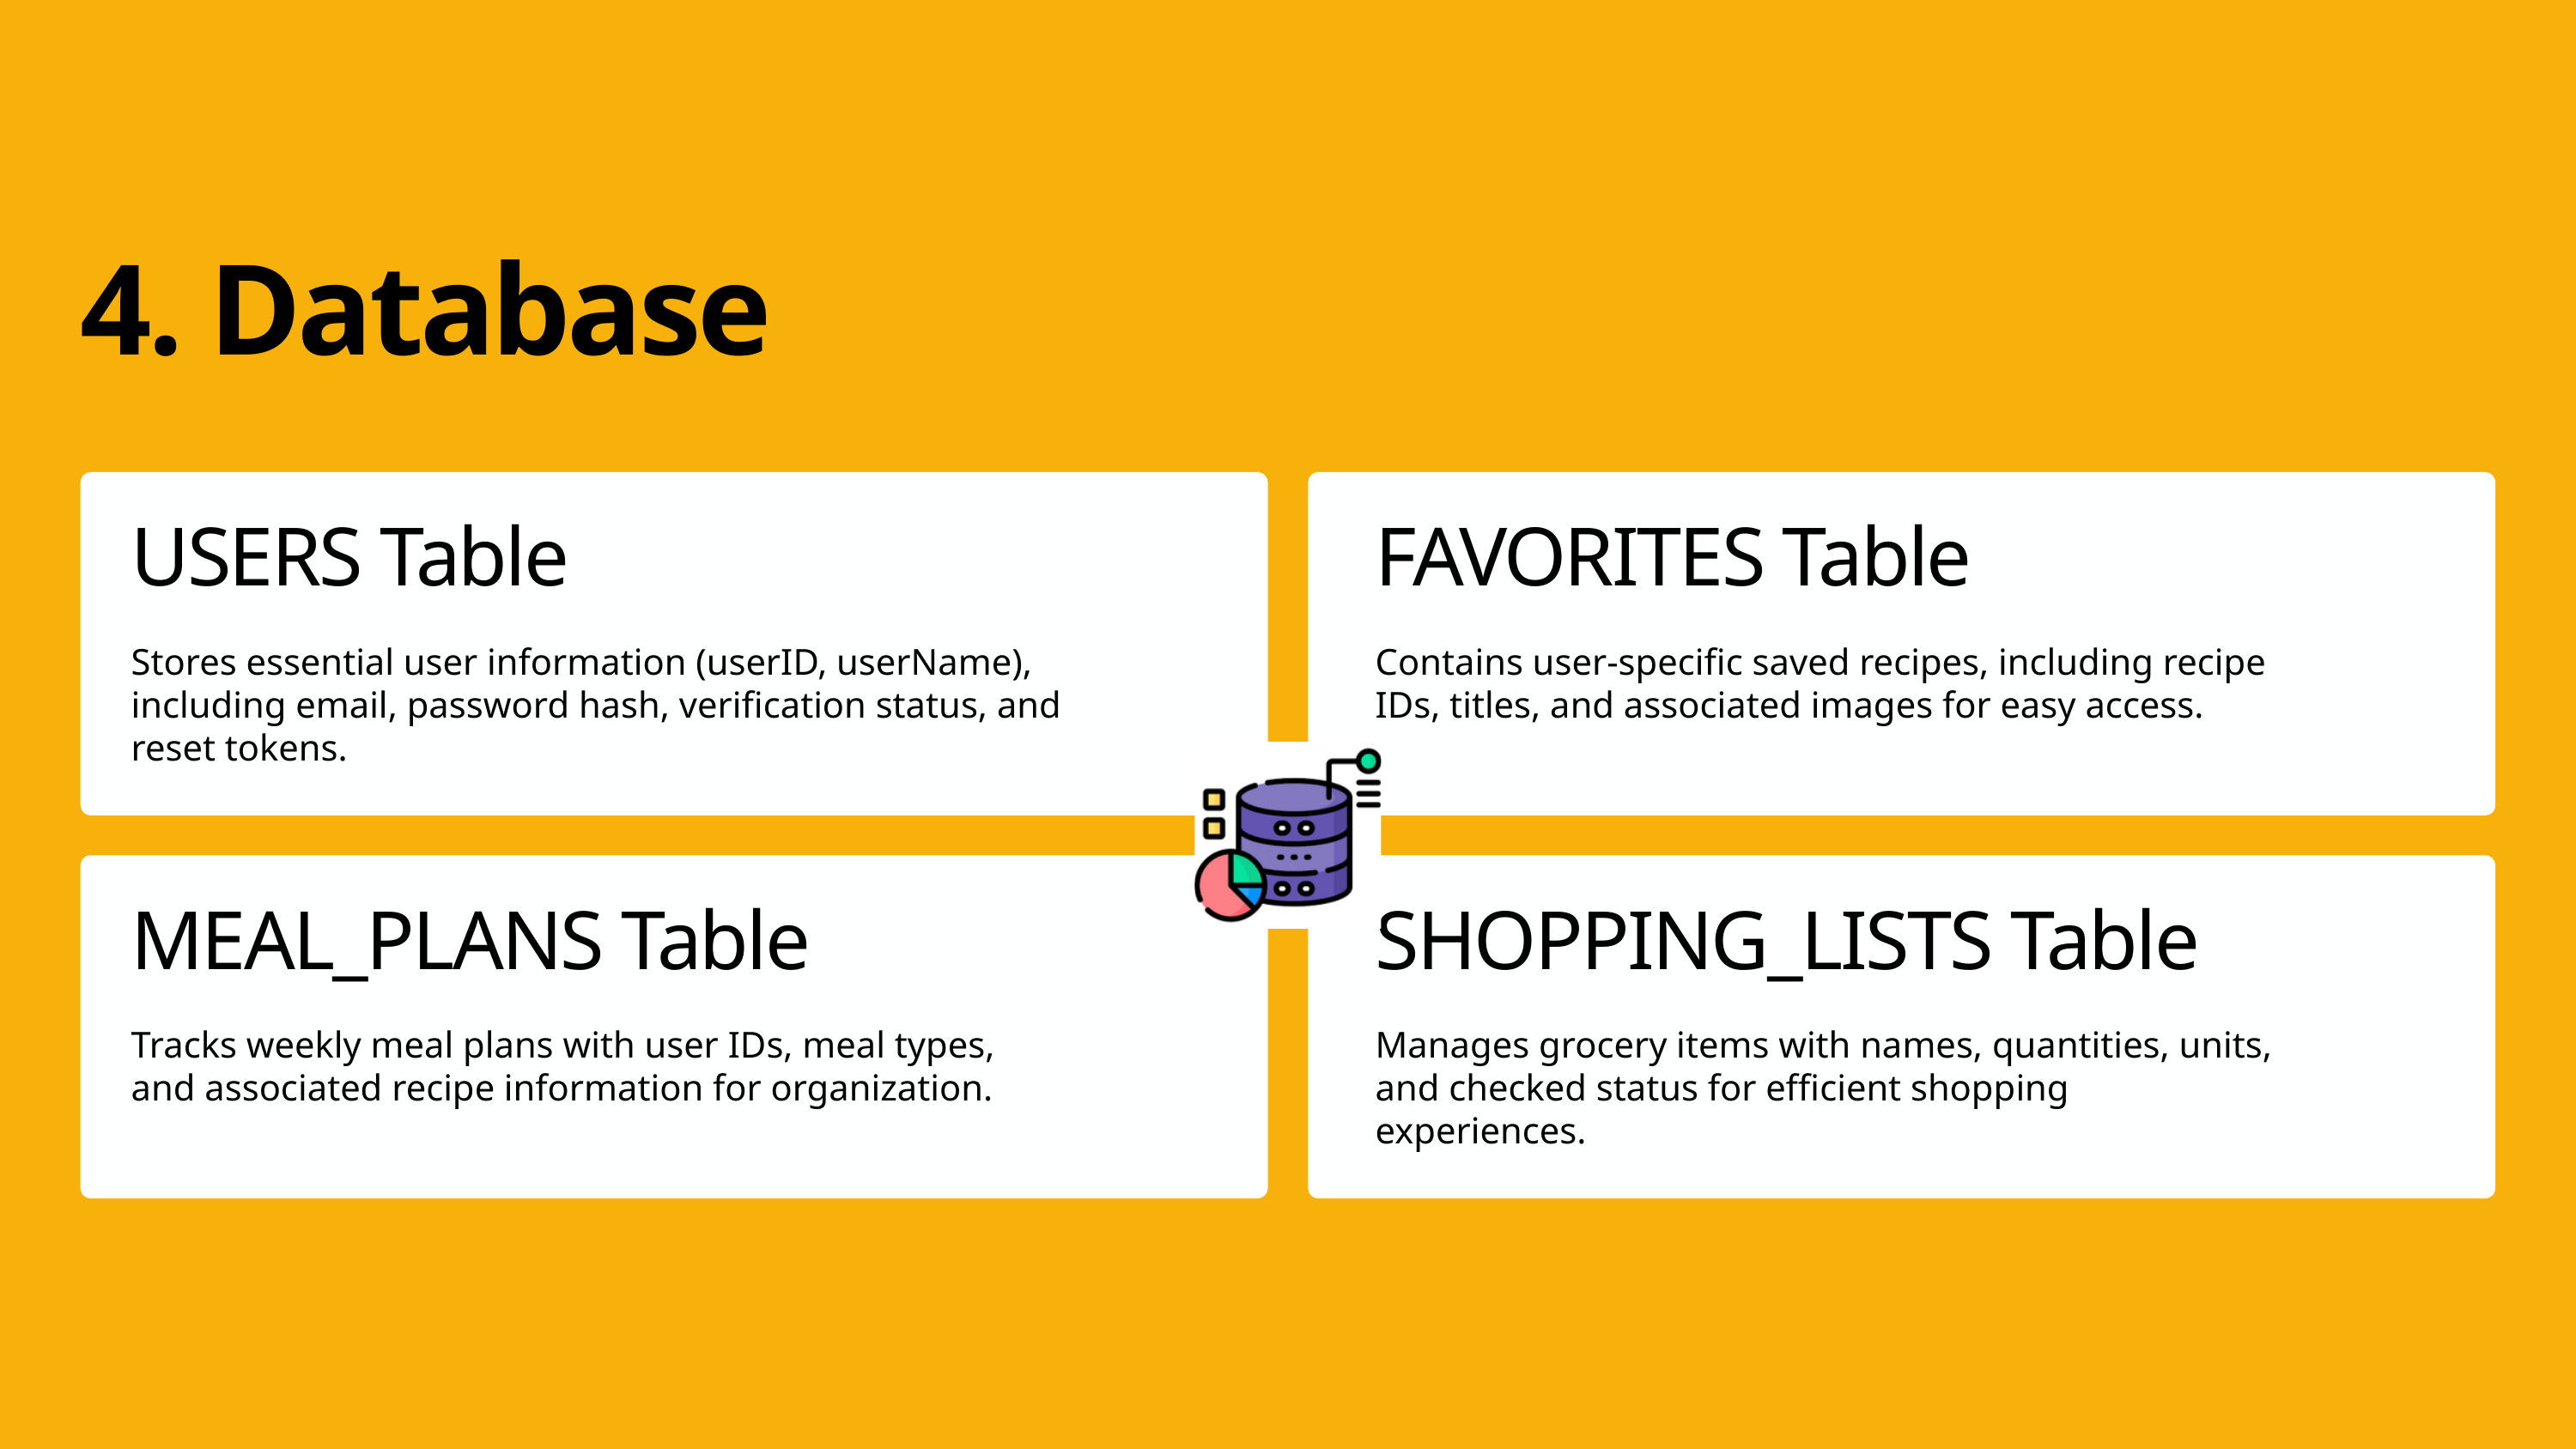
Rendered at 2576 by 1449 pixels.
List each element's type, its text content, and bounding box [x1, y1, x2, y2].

text_box 4. Database [80, 255, 2496, 380]
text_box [80, 471, 2496, 1199]
